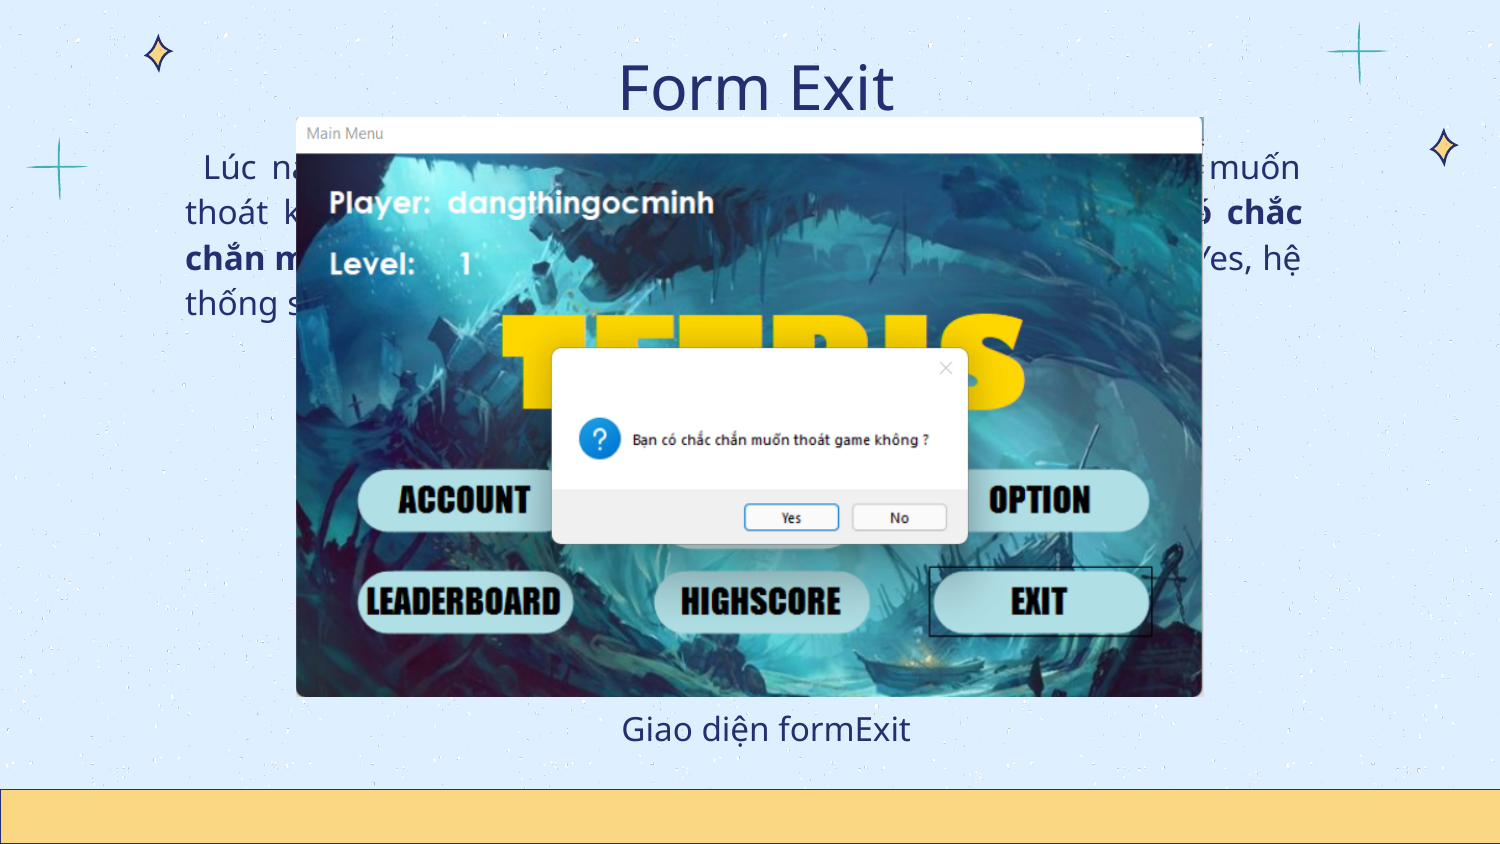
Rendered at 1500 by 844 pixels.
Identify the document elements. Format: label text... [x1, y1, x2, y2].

title Form Exit [124, 32, 1389, 127]
subtitle Lúc này người chơi đang ở giao diện MENU. Nếu người chơi muốn thoát khỏi ứng dụng, hệ thống sẽ hiển thị thông báo “Bạn có chắc chắn muốn thoát game không?”. Lúc này nếu người chơi chọn Yes, hệ thống sẽ thoát ra, còn không sẽ tiếp tục ở lại ứng dụng. [1208, 125, 1318, 451]
subtitle Lúc này người chơi đang ở giao diện MENU. Nếu người chơi muốn thoát khỏi ứng dụng, hệ thống sẽ hiển thị thông báo “Bạn có chắc chắn muốn thoát game không?”. Lúc này nếu người chơi chọn Yes, hệ thống sẽ thoát ra, còn không sẽ tiếp tục ở lại ứng dụng. [95, 125, 291, 451]
subtitle Giao diện formExit [583, 705, 942, 763]
picture [0, 0, 1500, 789]
